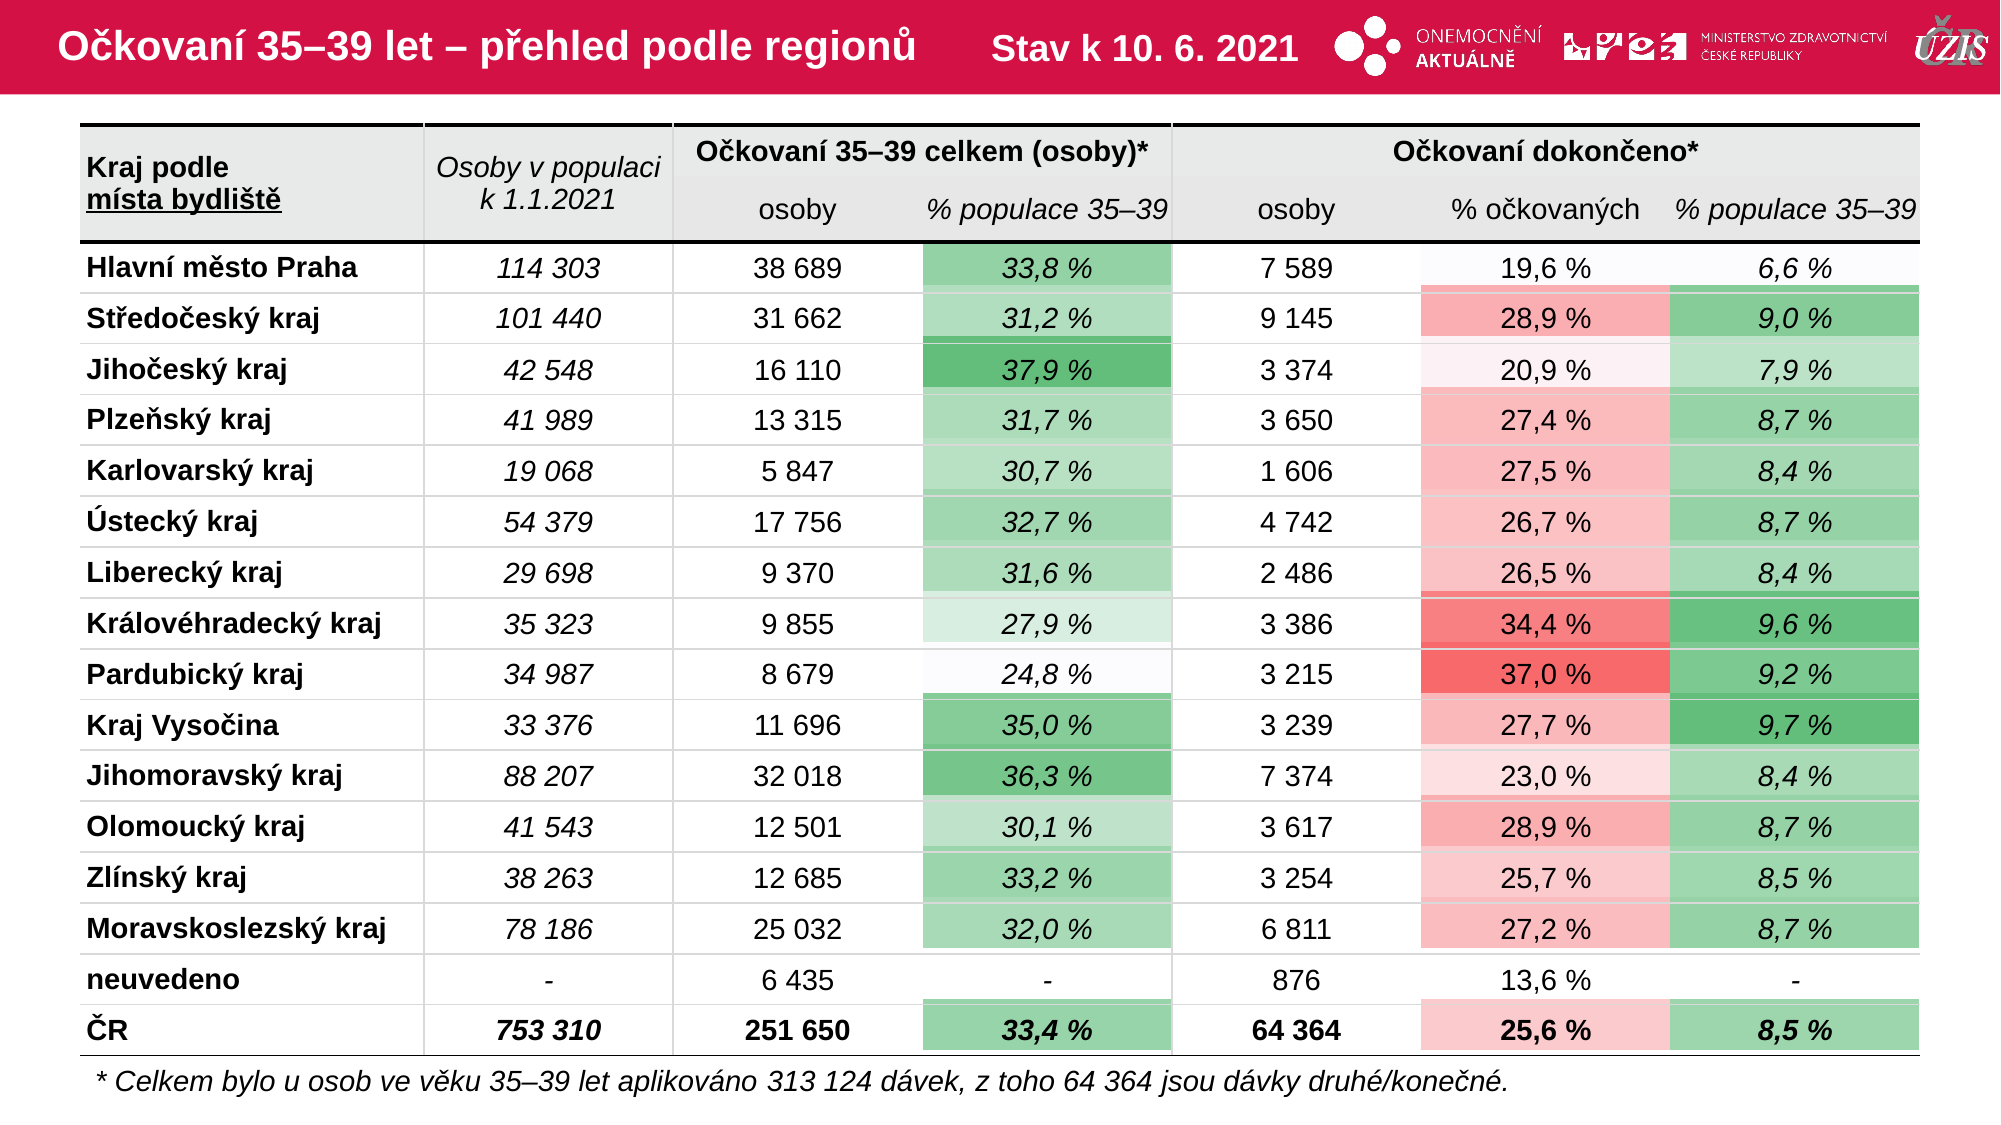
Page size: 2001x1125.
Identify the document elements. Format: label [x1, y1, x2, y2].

table_header [425, 127, 672, 240]
table_cell [80, 700, 423, 749]
table_cell [425, 751, 672, 800]
table_cell [1173, 955, 1920, 1004]
table_cell [674, 497, 1171, 546]
table_cell [1173, 853, 1920, 902]
table_cell [80, 904, 423, 953]
table_header [80, 127, 423, 240]
table_cell [425, 700, 672, 749]
picture [1421, 16, 1542, 76]
table_cell [674, 700, 1171, 749]
table_cell [425, 853, 672, 902]
table_cell [1173, 344, 1920, 394]
table_cell [80, 294, 423, 343]
table_cell [674, 344, 1171, 394]
table_header [1173, 127, 1920, 176]
table_cell [674, 548, 1171, 597]
text_box [80, 1055, 1871, 1105]
table_cell [1173, 294, 1920, 343]
picture [1915, 15, 1989, 66]
table_cell [674, 599, 1171, 648]
picture [1563, 31, 1888, 60]
table_cell [425, 244, 672, 292]
table_cell [80, 802, 423, 851]
table_cell [425, 599, 672, 648]
table_cell [674, 955, 1171, 1004]
table_cell [1173, 395, 1920, 444]
table_cell [674, 853, 1171, 902]
table_cell [425, 446, 672, 495]
table_cell [1173, 548, 1920, 597]
table_cell [80, 244, 423, 292]
table_cell [80, 853, 423, 902]
table_cell [80, 446, 423, 495]
table_cell [1173, 802, 1920, 851]
table_cell [1173, 904, 1920, 953]
table_cell [80, 1005, 423, 1055]
table_cell [80, 497, 423, 546]
table_cell [80, 344, 423, 394]
table_cell [674, 395, 1171, 444]
table_cell [674, 294, 1171, 343]
table_cell [425, 395, 672, 444]
table_cell [1173, 700, 1920, 749]
table_cell [1173, 446, 1920, 495]
table_cell [425, 548, 672, 597]
table_cell [674, 802, 1171, 851]
title [42, 0, 1262, 95]
text_box [976, 16, 1421, 77]
table_cell [425, 344, 672, 394]
table_cell [1173, 244, 1920, 292]
table_cell [425, 802, 672, 851]
table_cell [425, 1005, 672, 1055]
table_cell [425, 904, 672, 953]
table_cell [80, 955, 423, 1004]
table_cell [674, 751, 1171, 800]
table_cell [674, 244, 1171, 292]
table_cell [1173, 599, 1920, 648]
table_cell [1173, 751, 1920, 800]
table_cell [674, 1005, 1171, 1055]
table_cell [1173, 1005, 1920, 1055]
table_cell [674, 446, 1171, 495]
table_cell [80, 650, 423, 699]
table_cell [674, 904, 1171, 953]
table_cell [80, 395, 423, 444]
table_cell [674, 650, 1171, 699]
table_cell [425, 294, 672, 343]
table_cell [1173, 176, 1920, 240]
table_header [674, 127, 1171, 176]
table_cell [425, 497, 672, 546]
table_cell [674, 176, 1171, 240]
table_cell [80, 548, 423, 597]
table_cell [80, 751, 423, 800]
table_cell [80, 599, 423, 648]
table_cell [425, 955, 672, 1004]
table_cell [1173, 497, 1920, 546]
table_cell [1173, 650, 1920, 699]
table_cell [425, 650, 672, 699]
